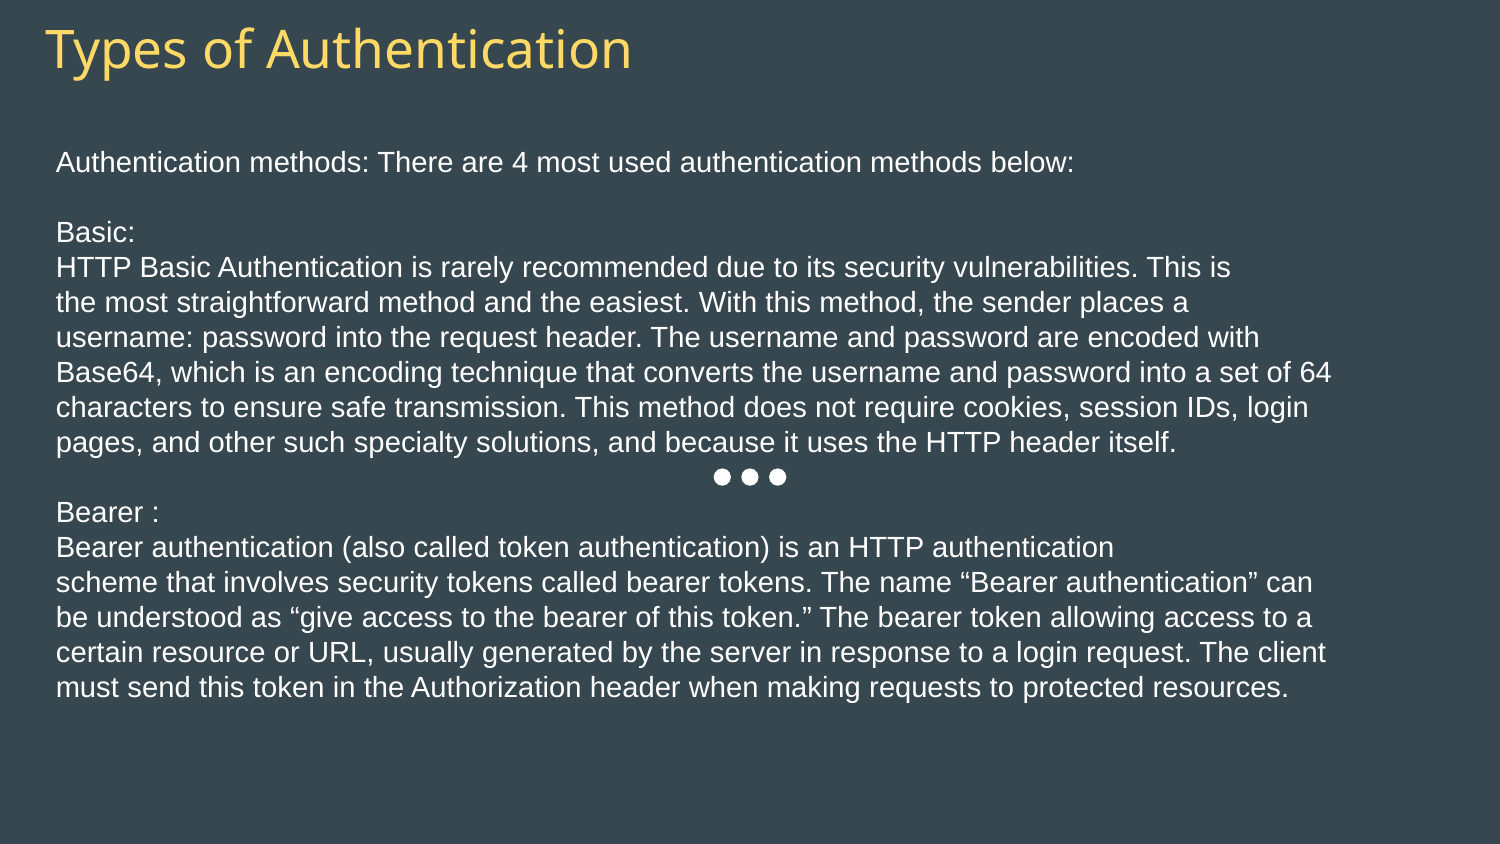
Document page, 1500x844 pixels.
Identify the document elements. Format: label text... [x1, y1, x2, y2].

title Types of Authentication [30, 0, 1310, 94]
text_box Authentication methods: There are 4 most used authentication methods below: Basic: HTTP Basic Authentication is rarely recommended due to its security vulnerabilities. This is the most straightforward method and the easiest. With this method, the sender places a username: password into the request header. The username and password are encoded with Base64, which is an encoding technique that converts the username and password into a set of 64 characters to ensure safe transmission. This method does not require cookies, session IDs, login pages, and other such specialty solutions, and because it uses the HTTP header itself. Bearer : Bearer authentication (also called token authentication) is an HTTP authentication scheme that involves security tokens called bearer tokens. The name “Bearer authentication” can be understood as “give access to the bearer of this token.” The bearer token allowing access to a certain resource or URL, usually generated by the server in response to a login request. The client must send this token in the Authorization header when making requests to protected resources. [40, 93, 1417, 483]
text_box [30, 483, 1456, 550]
text_box Authentication methods: There are 4 most used authentication methods below: Basic: HTTP Basic Authentication is rarely recommended due to its security vulnerabilities. This is the most straightforward method and the easiest. With this method, the sender places a username: password into the request header. The username and password are encoded with Base64, which is an encoding technique that converts the username and password into a set of 64 characters to ensure safe transmission. This method does not require cookies, session IDs, login pages, and other such specialty solutions, and because it uses the HTTP header itself. Bearer : Bearer authentication (also called token authentication) is an HTTP authentication scheme that involves security tokens called bearer tokens. The name “Bearer authentication” can be understood as “give access to the bearer of this token.” The bearer token allowing access to a certain resource or URL, usually generated by the server in response to a login request. The client must send this token in the Authorization header when making requests to protected resources. [40, 550, 1417, 753]
